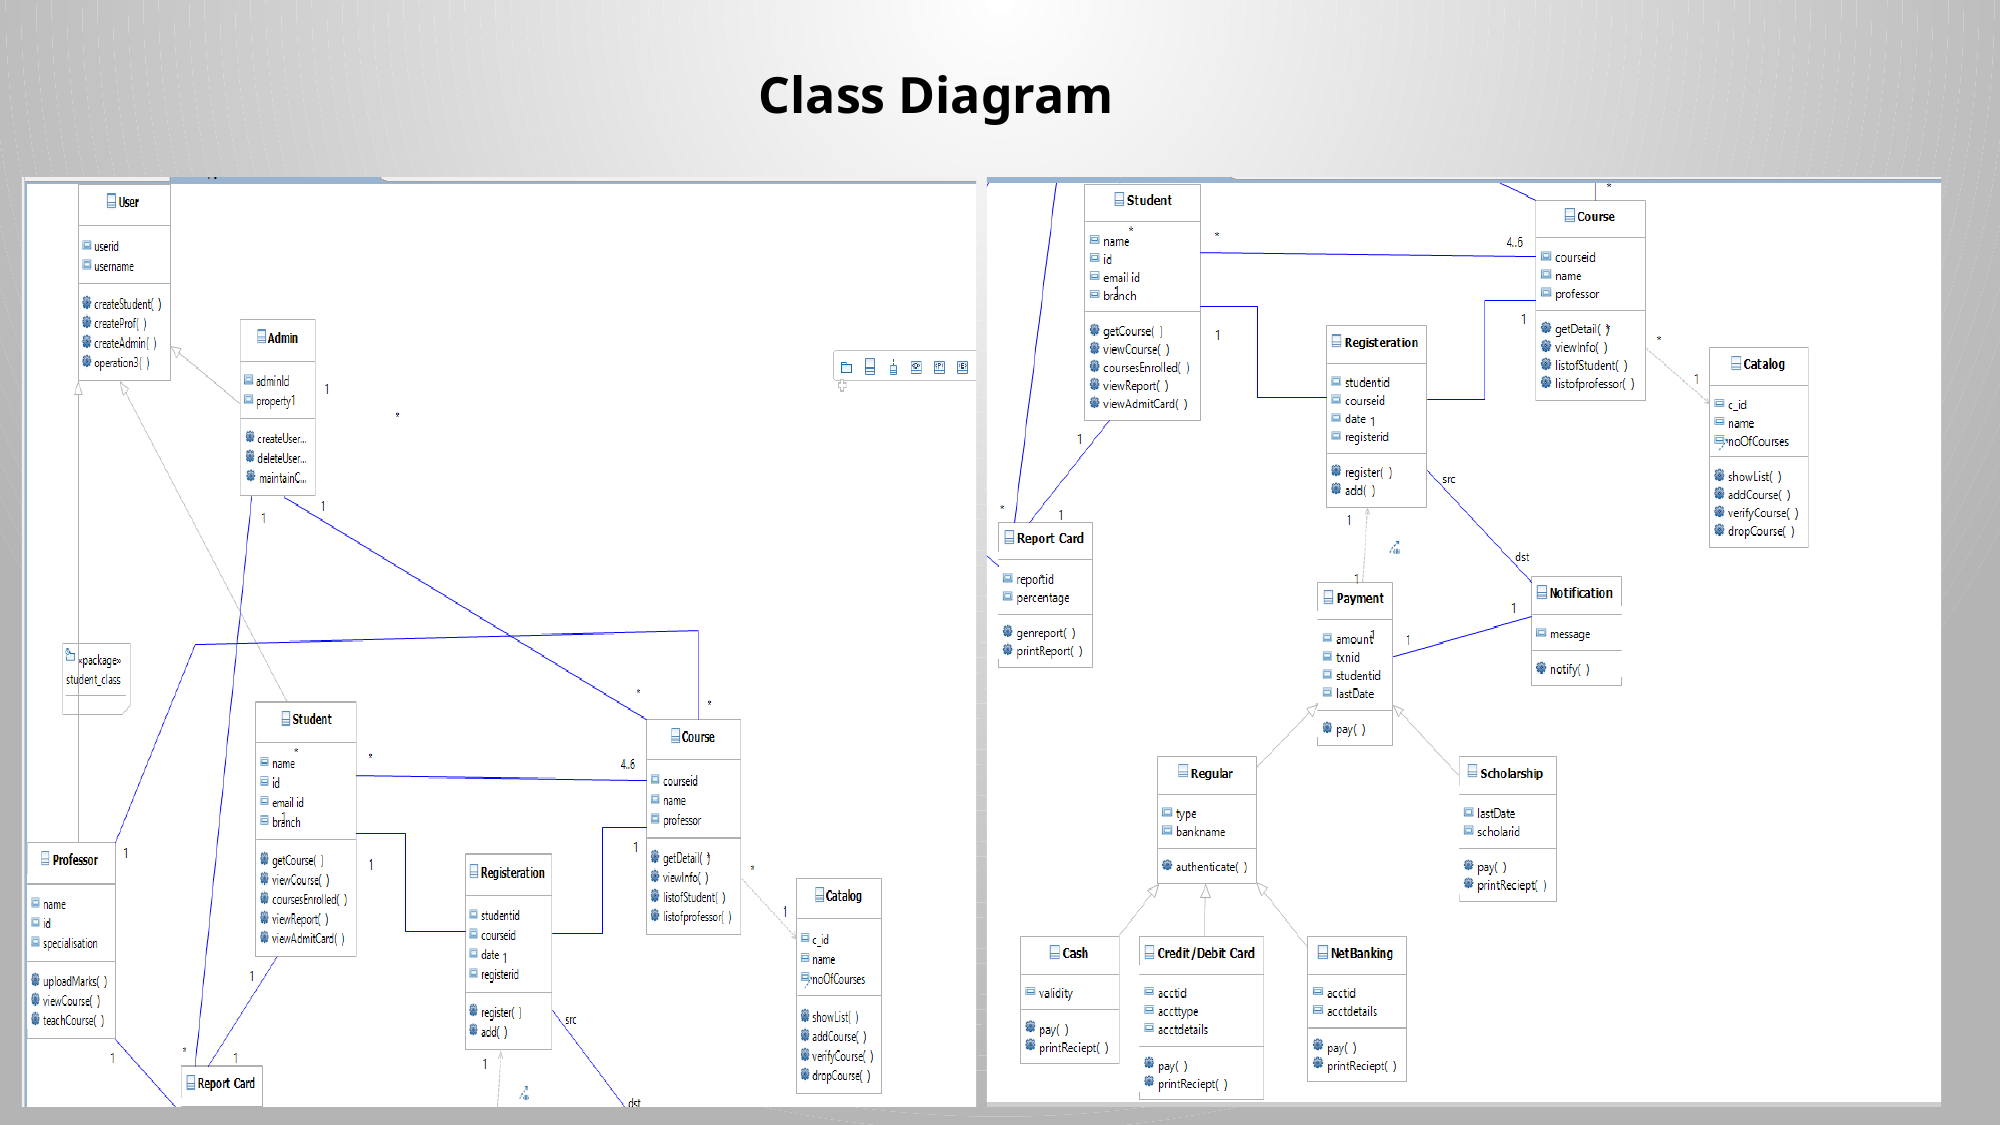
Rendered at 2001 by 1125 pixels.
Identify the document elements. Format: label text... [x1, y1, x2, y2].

text_box Class Diagram [744, 55, 1471, 131]
picture [21, 177, 977, 1107]
picture [986, 177, 1942, 1107]
